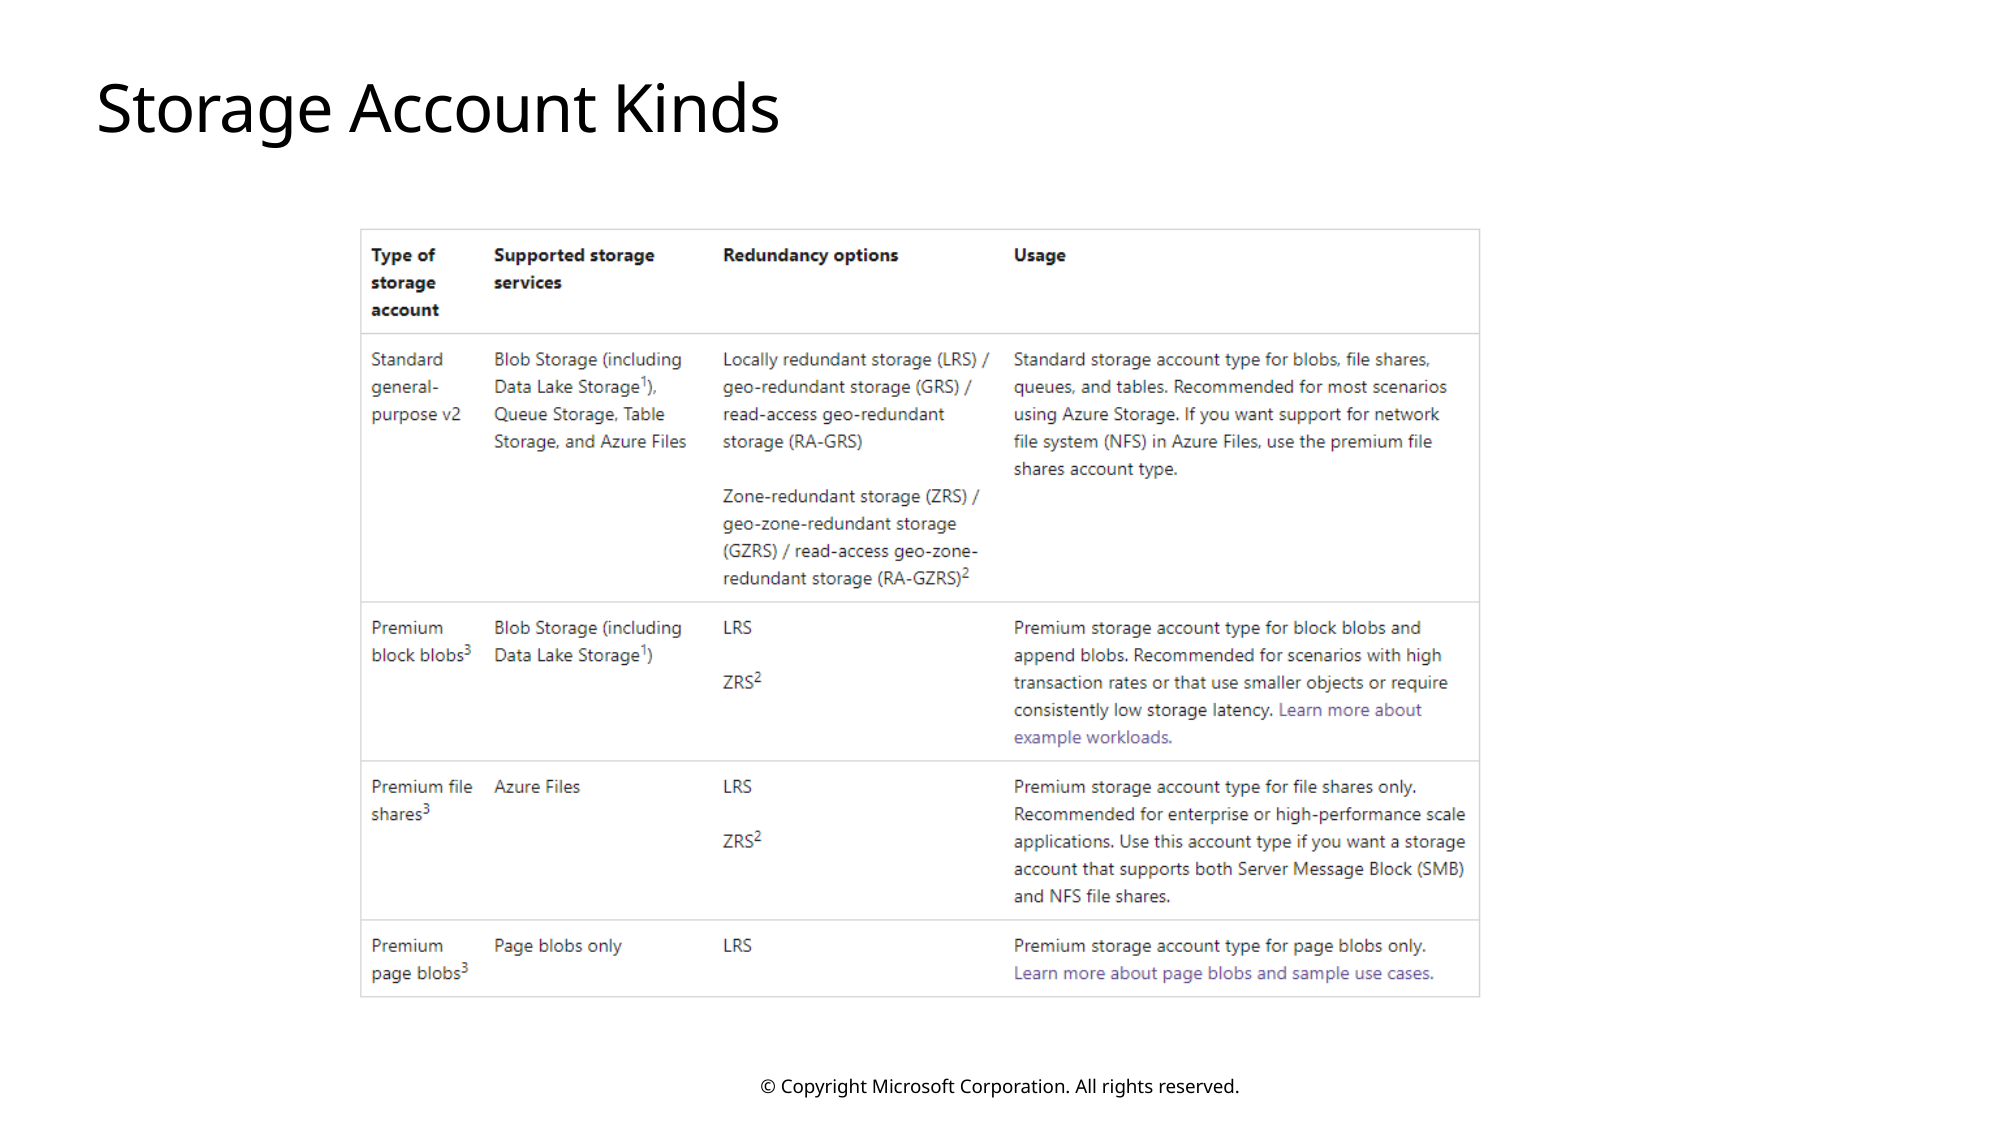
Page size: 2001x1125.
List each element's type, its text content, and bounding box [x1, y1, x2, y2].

title Storage Account Kinds [96, 75, 1904, 166]
picture [345, 221, 1496, 1009]
